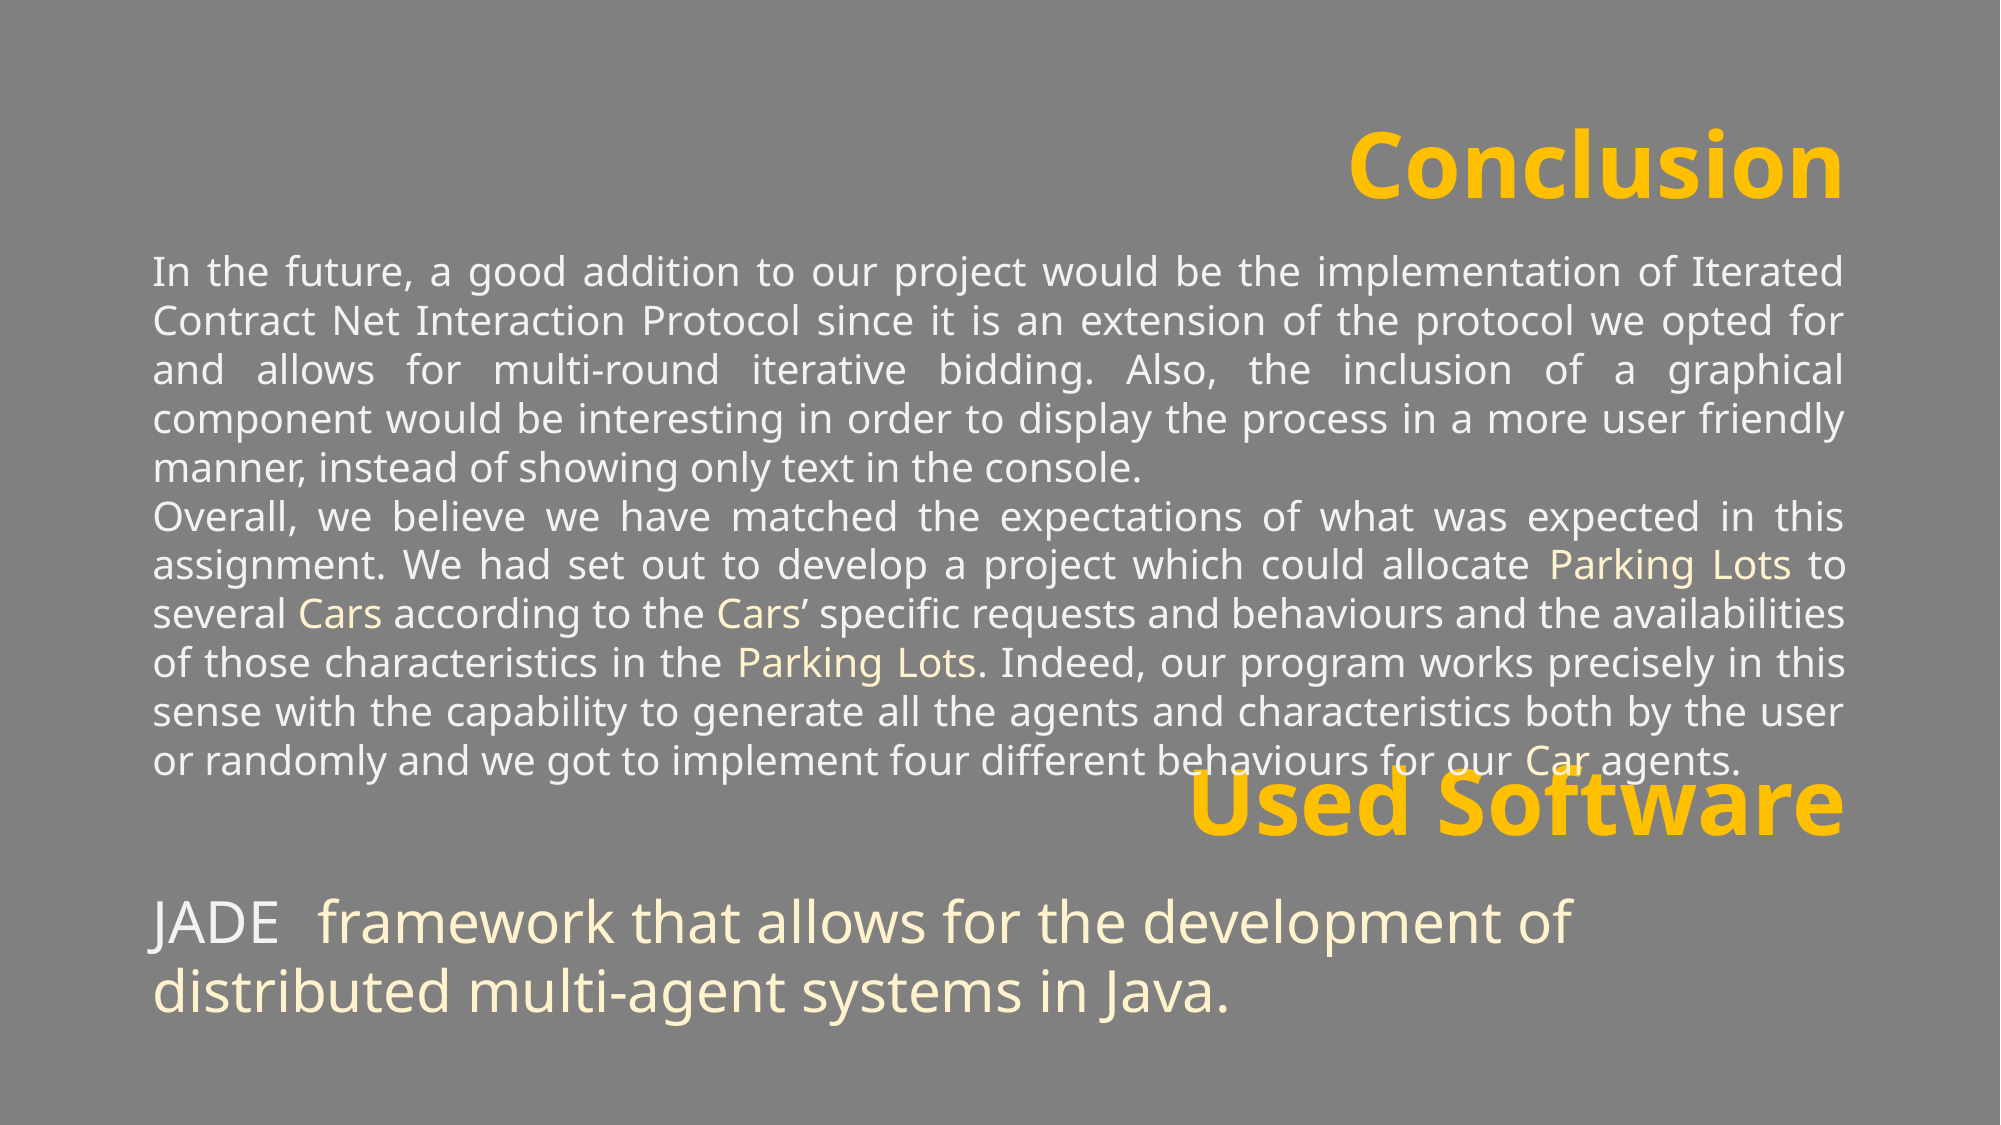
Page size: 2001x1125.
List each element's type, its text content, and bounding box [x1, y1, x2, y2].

text_box JADE framework that allows for the development of distributed multi-agent systems in Java. [137, 877, 1888, 1039]
text_box Used Software [137, 814, 1863, 877]
list In the future, a good addition to our project would be the implementation of Iterated Contract Net Interaction Protocol since it is an extension of the protocol we opted for and allows for multi-round iterative bidding. Also, the inclusion of a graphical component would be interesting in order to display the process in a more user friendly manner, instead of showing only text in the console. Overall, we believe we have matched the expectations of what was expected in this assignment. We had set out to develop a project which could allocate Parking Lots to several Cars according to the Cars’ specific requests and behaviours and the availabilities of those characteristics in the Parking Lots. Indeed, our program works precisely in this sense with the capability to generate all the agents and characteristics both by the user or randomly and we got to implement four different behaviours for our Car agents. [137, 238, 1863, 814]
title Conclusion [137, 59, 1863, 238]
